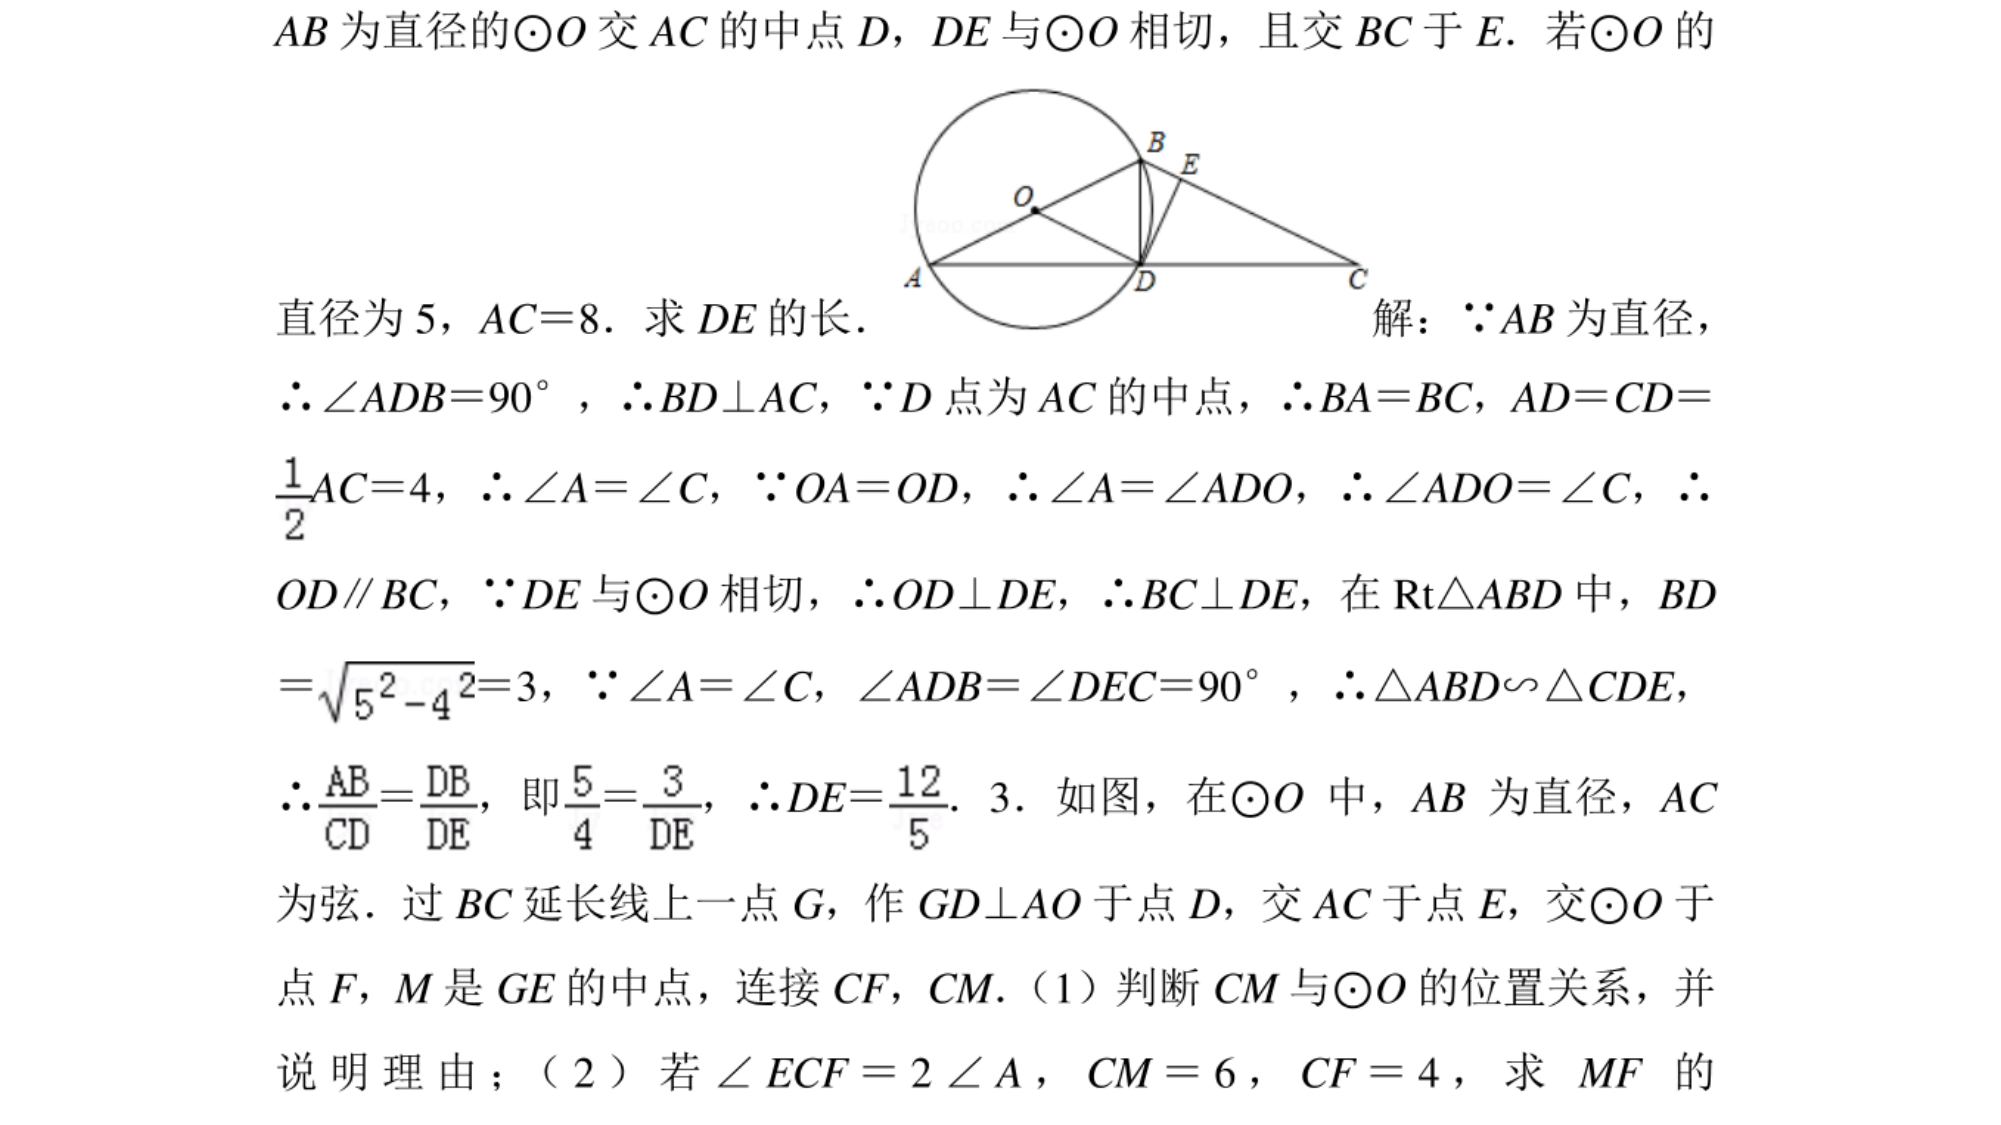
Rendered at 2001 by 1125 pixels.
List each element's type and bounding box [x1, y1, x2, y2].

picture [239, 0, 1761, 1125]
